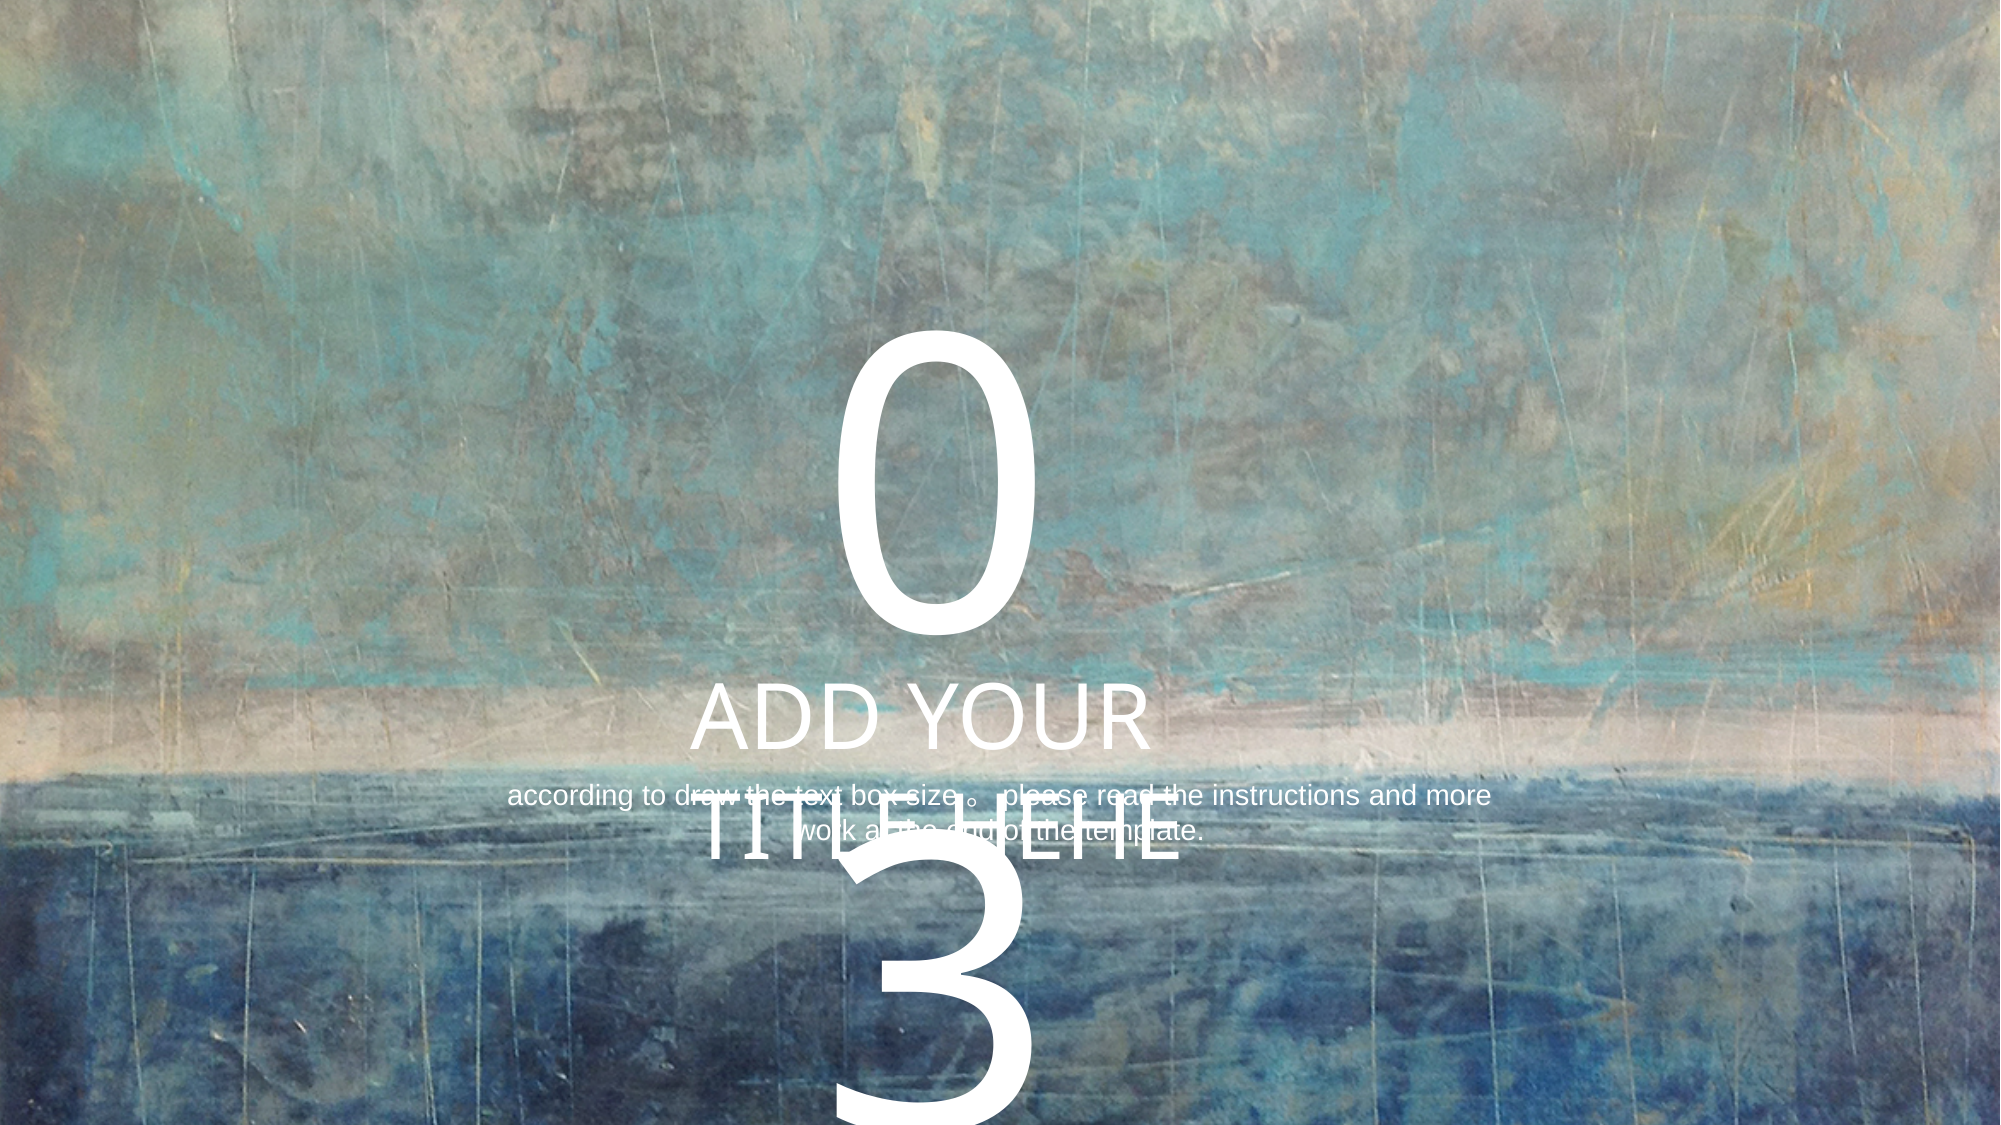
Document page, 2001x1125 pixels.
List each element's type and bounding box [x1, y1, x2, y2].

text_box [675, 209, 1326, 777]
picture [0, 0, 2000, 1125]
